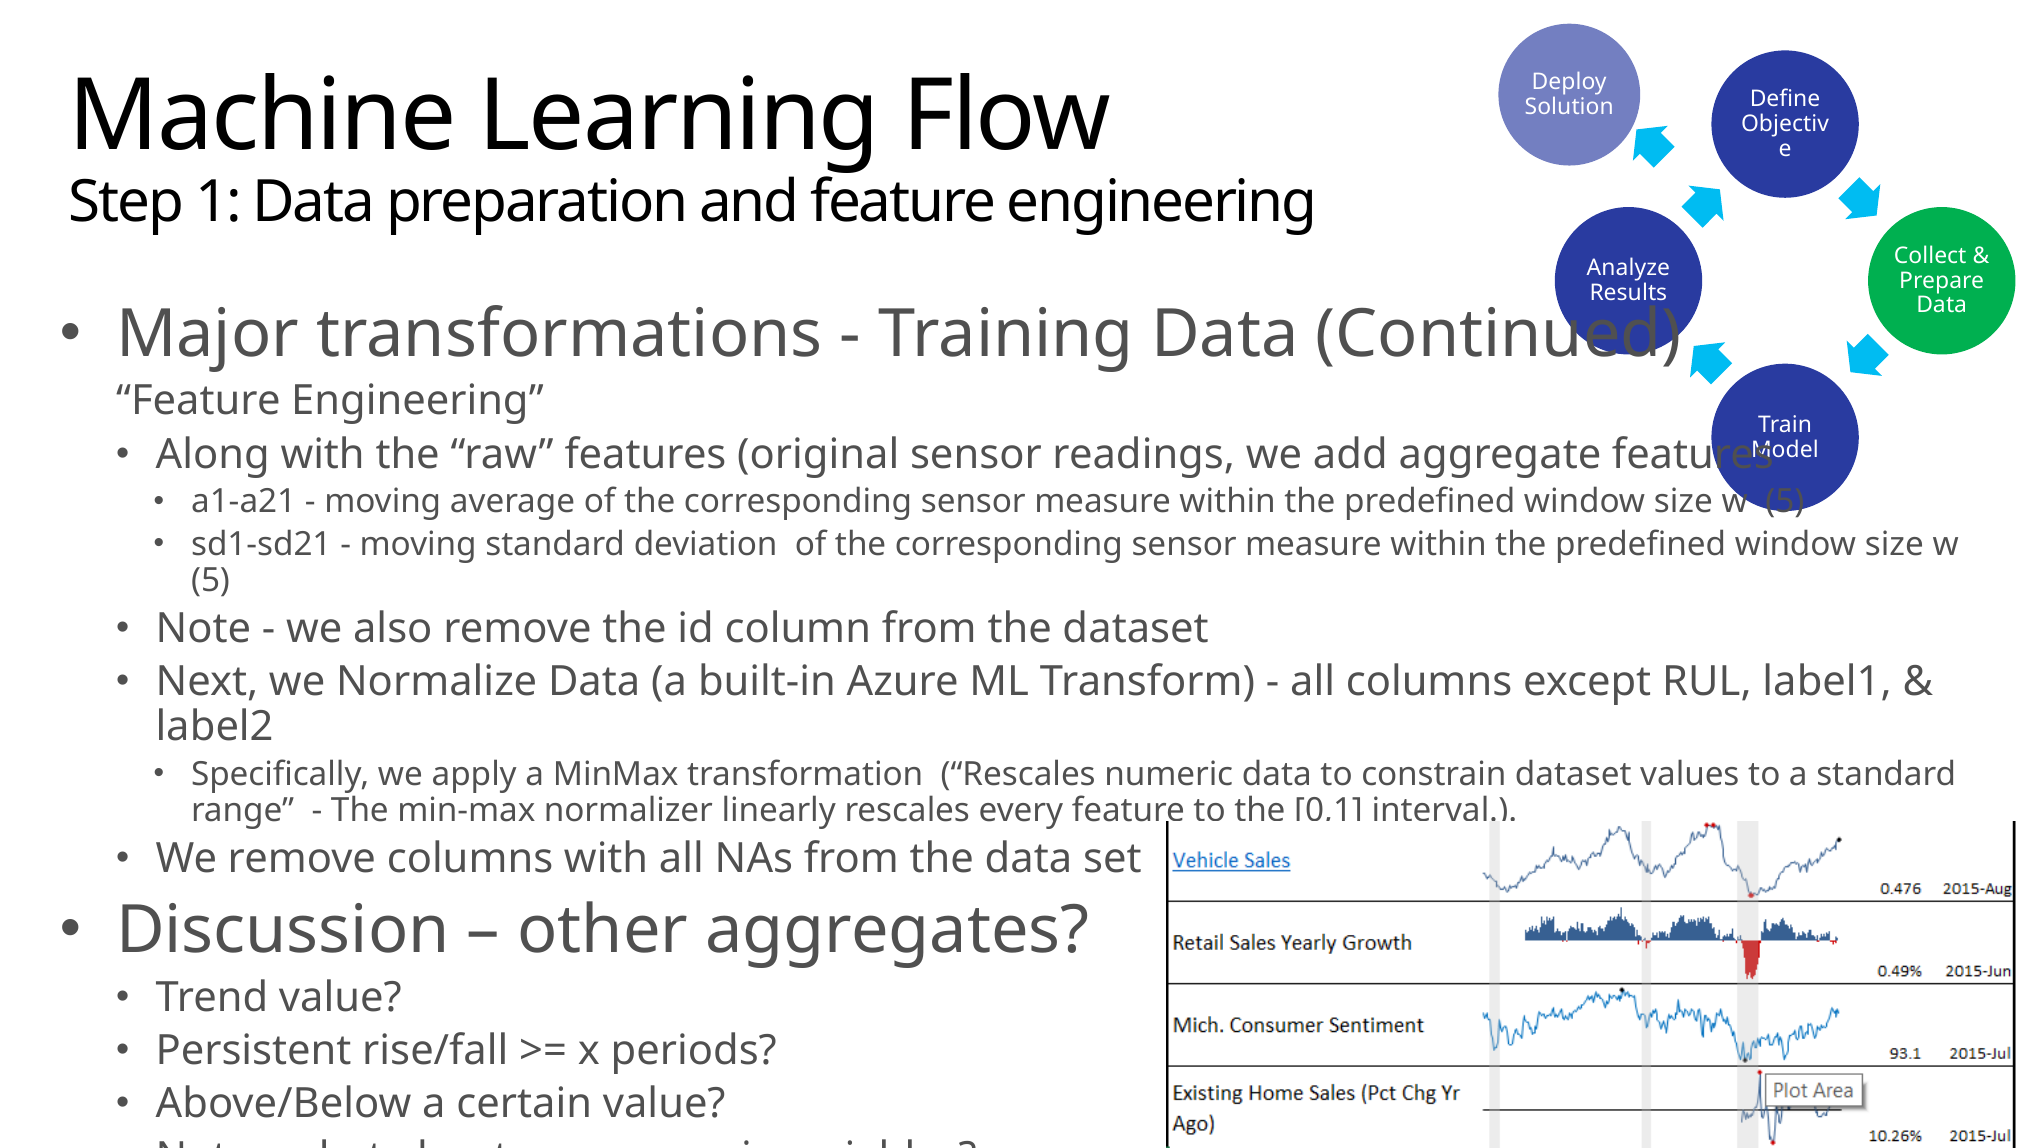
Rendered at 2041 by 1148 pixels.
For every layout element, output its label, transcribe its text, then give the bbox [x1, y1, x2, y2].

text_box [1530, 50, 2041, 512]
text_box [1625, 123, 1676, 164]
picture [1166, 821, 2017, 1148]
text_box Major transformations - Training Data (Continued) “Feature Engineering” Along with the “raw” features (original sensor readings, we add aggregate features a1-a21 - moving average of the corresponding sensor measure within the predefined window size w (5) sd1-sd21 - moving standard deviation of the corresponding sensor measure within the predefined window size w (5) Note - we also remove the id column from the dataset Next, we Normalize Data (a built-in Azure ML Transform) - all columns except RUL, label1, & label2 Specifically, we apply a MinMax transformation (“Rescales numeric data to constrain dataset values to a standard range” - The min-max normalizer linearly rescales every feature to the [0,1] interval.). We remove columns with all NAs from the data set Discussion – other aggregates? Trend value? Persistent rise/fall >= x periods? Above/Below a certain value? Note - what about non-numeric variables? [45, 291, 1996, 1140]
title Machine Learning Flow Step 1: Data preparation and feature engineering [45, 48, 1530, 199]
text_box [1498, 23, 1641, 167]
